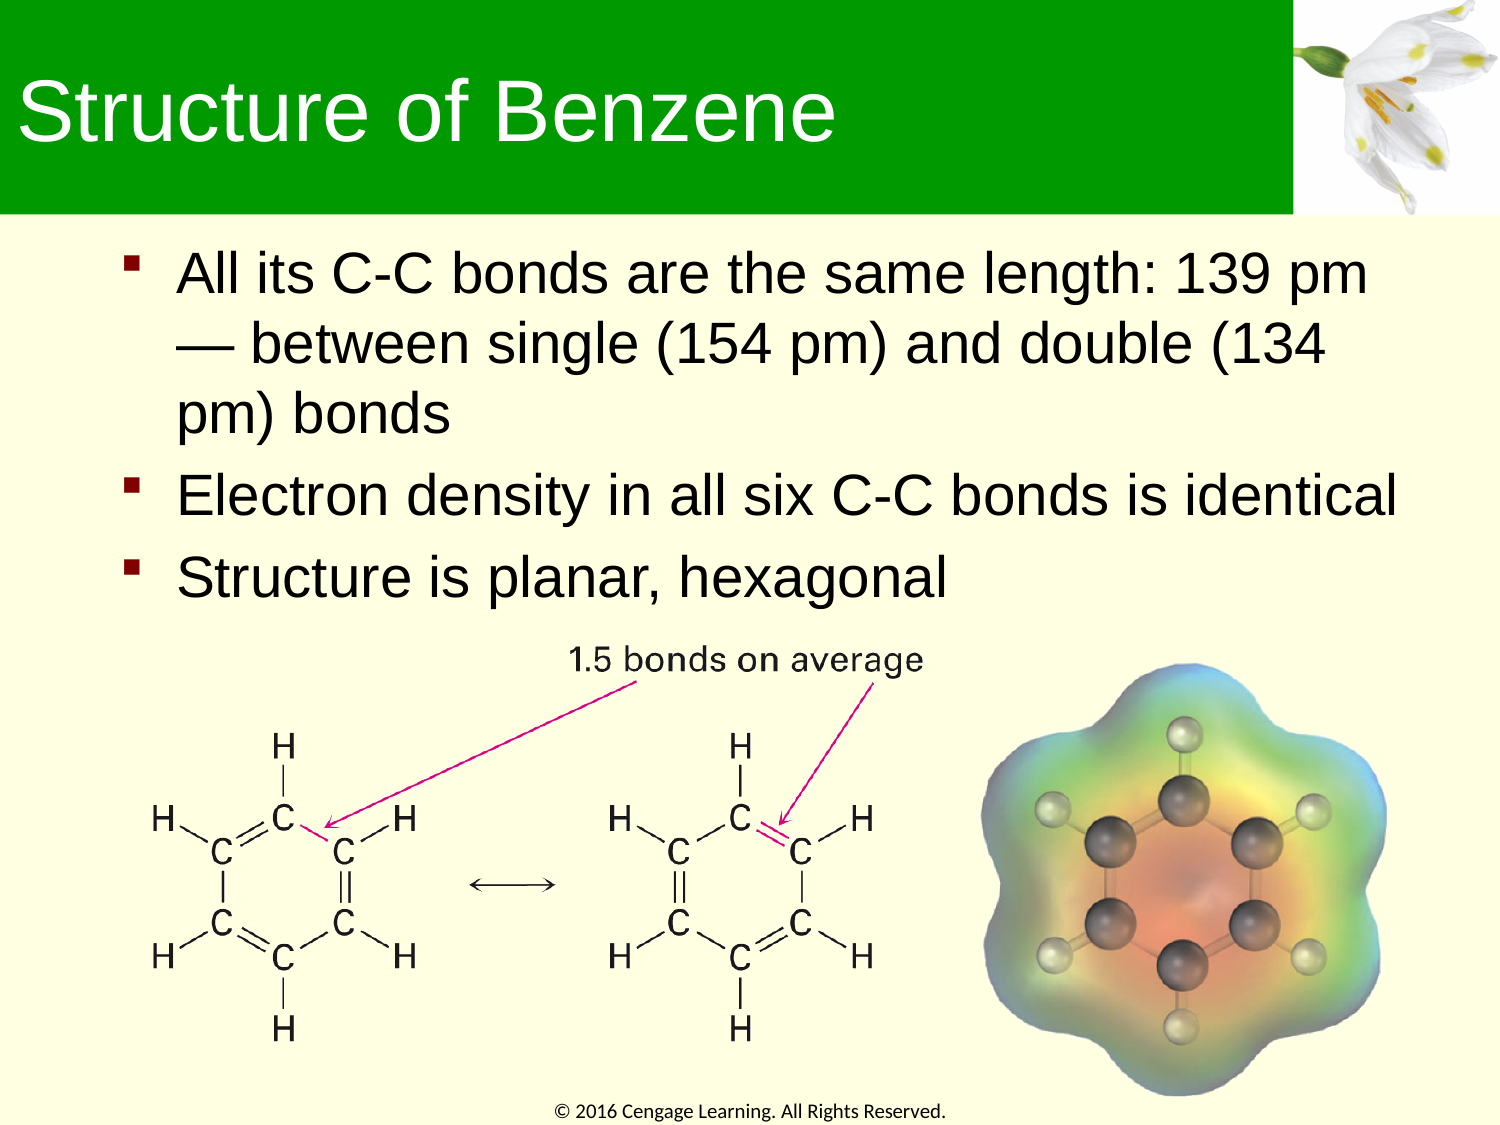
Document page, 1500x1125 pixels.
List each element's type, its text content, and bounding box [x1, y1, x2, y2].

picture [1293, 0, 1500, 215]
list All its C-C bonds are the same length: 139 pm — between single (154 pm) and double (134 pm) bonds Electron density in all six C-C bonds is identical Structure is planar, hexagonal [103, 227, 1450, 1065]
picture [149, 627, 1431, 1125]
title Structure of Benzene [0, 0, 1288, 213]
